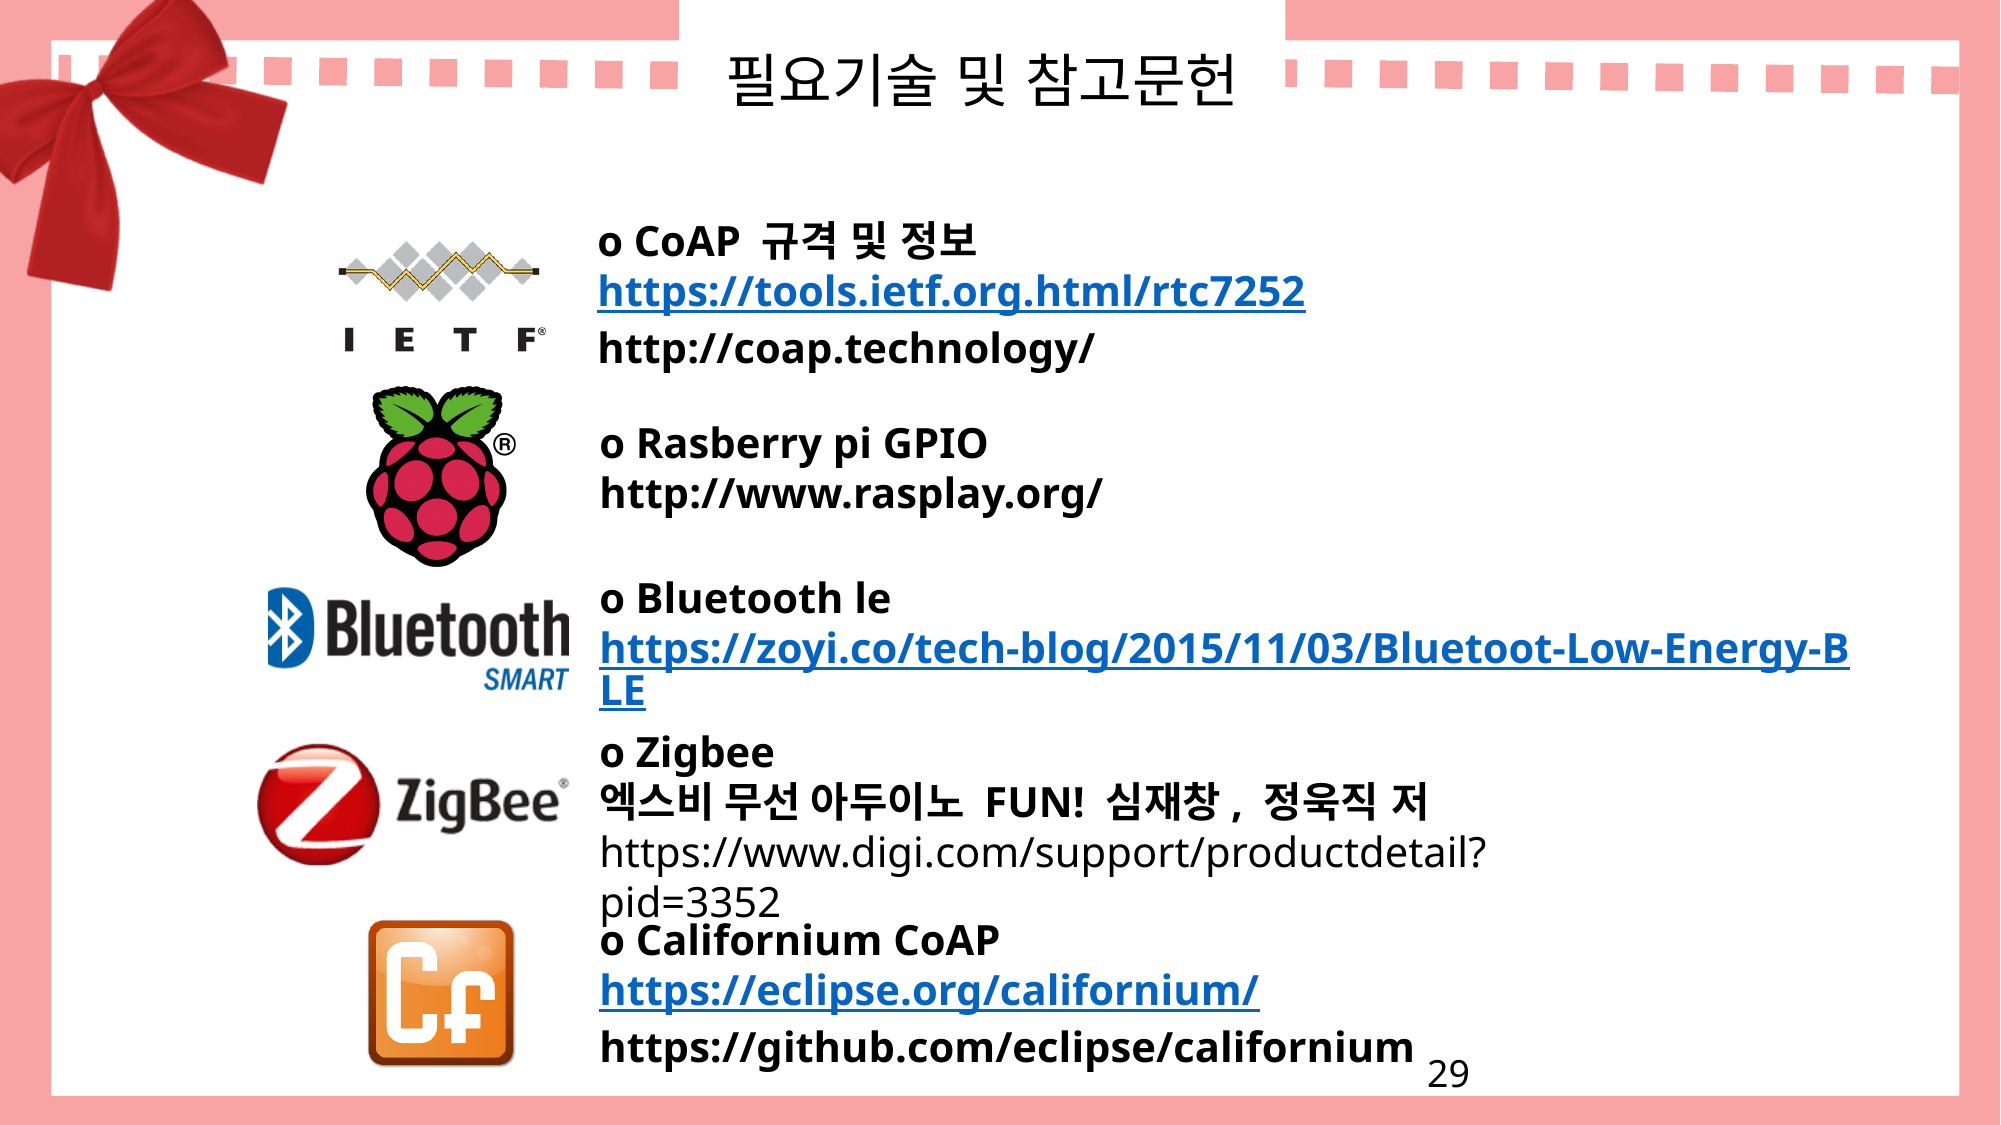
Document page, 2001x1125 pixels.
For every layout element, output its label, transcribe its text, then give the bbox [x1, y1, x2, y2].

text_box o CoAP 규격 및 정보 https://tools.ietf.org.html/rtc7252 http://coap.technology/ [582, 207, 1518, 380]
text_box o Zigbee 엑스비 무선 아두이노 FUN! 심재창, 정욱직 저 https://www.digi.com/support/productdetail?pid=3352 [584, 718, 1634, 906]
picture [0, 0, 325, 321]
text_box o Californium CoAP https://eclipse.org/californium/ https://github.com/eclipse/californium [584, 906, 1634, 1125]
title 필요기술 및 참고문헌 [679, 0, 1286, 168]
picture [366, 918, 516, 1068]
picture [257, 386, 571, 905]
text_box o Bluetooth le https://zoyi.co/tech-blog/2015/11/03/Bluetoot-Low-Energy-BLE [584, 564, 1878, 737]
text_box o Rasberry pi GPIO http://www.rasplay.org/ [584, 409, 1572, 564]
picture [323, 232, 561, 359]
